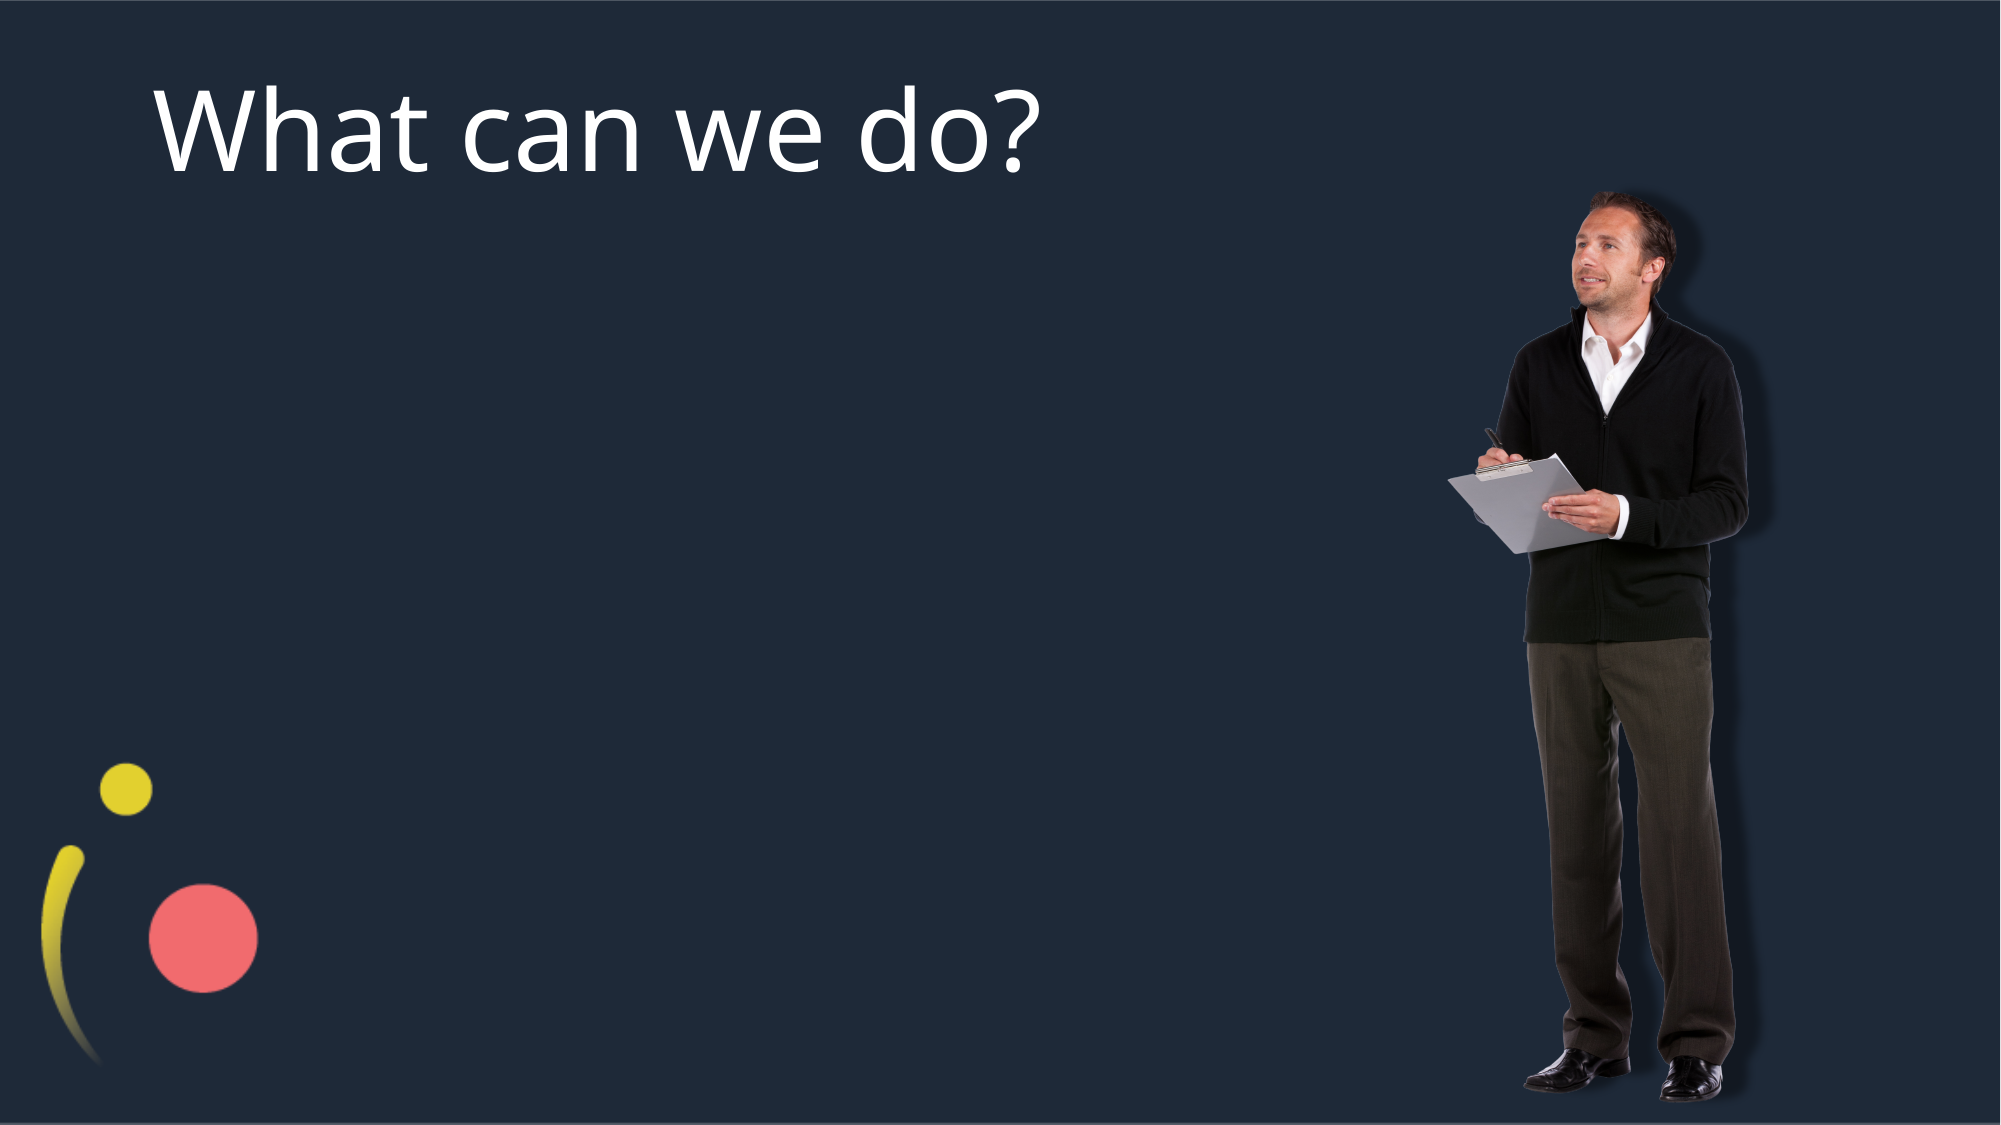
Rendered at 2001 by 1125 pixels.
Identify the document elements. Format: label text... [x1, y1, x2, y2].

picture [0, 0, 2001, 1125]
title What can we do? [137, 26, 1505, 244]
